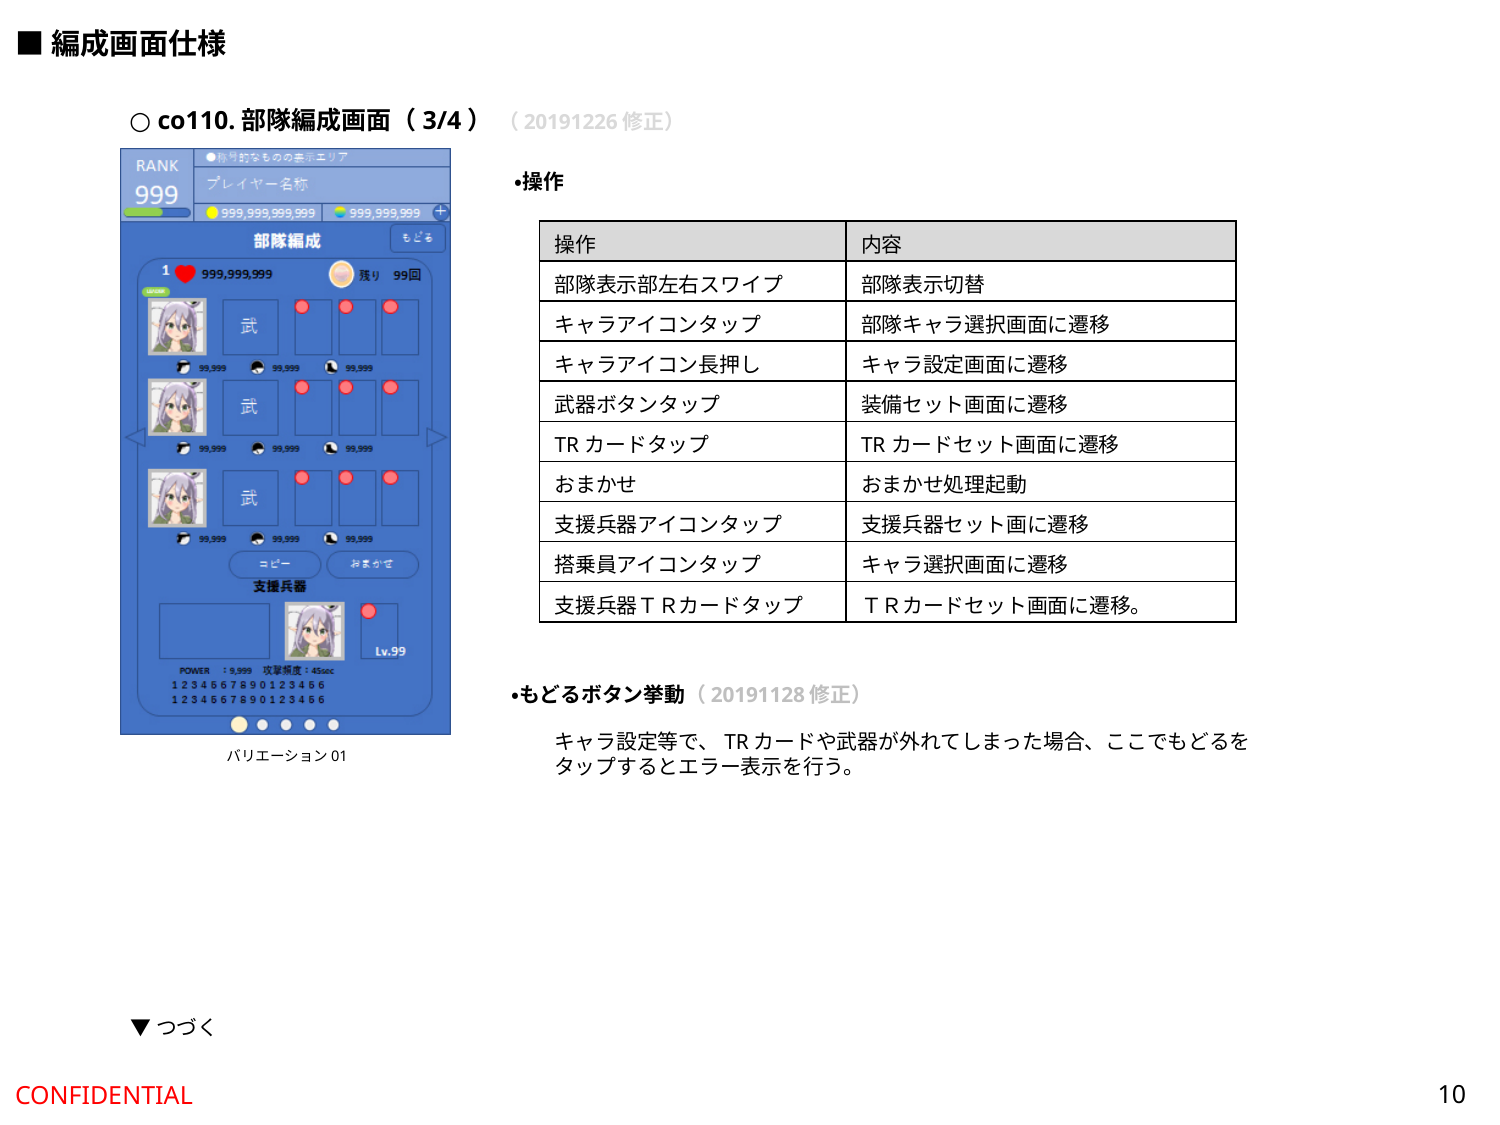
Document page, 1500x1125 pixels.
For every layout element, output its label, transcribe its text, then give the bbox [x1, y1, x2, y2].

table_cell おまかせ [540, 462, 845, 501]
table_cell キャラアイコンタップ [540, 302, 845, 340]
table_cell 部隊表示切替 [847, 262, 1235, 300]
text_box ○ co110.部隊編成画面（3/4） （20191226修正） [114, 97, 700, 143]
text_box ・操作 [500, 160, 579, 201]
table_cell 支援兵器ＴＲカードタップ [540, 582, 845, 621]
table_header 内容 [847, 222, 1235, 260]
table_cell キャラ選択画面に遷移 [847, 542, 1235, 581]
text_box ▼つづく [115, 1007, 234, 1047]
table_cell 武器ボタンタップ [540, 382, 845, 421]
text_box ・もどるボタン挙動（20191128修正） [497, 674, 888, 715]
table_cell TRカードタップ [540, 422, 845, 461]
table_cell TRカードセット画面に遷移 [847, 422, 1235, 461]
table_cell おまかせ処理起動 [847, 462, 1235, 501]
table_cell キャラ設定画面に遷移 [847, 342, 1235, 380]
table_cell 支援兵器セット画に遷移 [847, 502, 1235, 541]
picture [120, 148, 451, 735]
table_cell キャラアイコン長押し [540, 342, 845, 380]
table_cell 部隊表示部左右スワイプ [540, 262, 845, 300]
text_box バリエーション01 [211, 739, 363, 772]
table_cell ＴＲカードセット画面に遷移。 [847, 582, 1235, 621]
text_box キャラ設定等で、TRカードや武器が外れてしまった場合、ここでもどるを タップするとエラー表示を行う。 [539, 721, 1265, 786]
footer CONFIDENTIAL [0, 1065, 507, 1125]
table_cell 支援兵器アイコンタップ [540, 502, 845, 541]
text_box ■編成画面仕様 [0, 17, 242, 68]
slide_number 10 [1143, 1065, 1482, 1125]
table_cell 装備セット画面に遷移 [847, 382, 1235, 421]
table_header 操作 [540, 222, 845, 260]
table_cell 部隊キャラ選択画面に遷移 [847, 302, 1235, 340]
table_cell 搭乗員アイコンタップ [540, 542, 845, 581]
